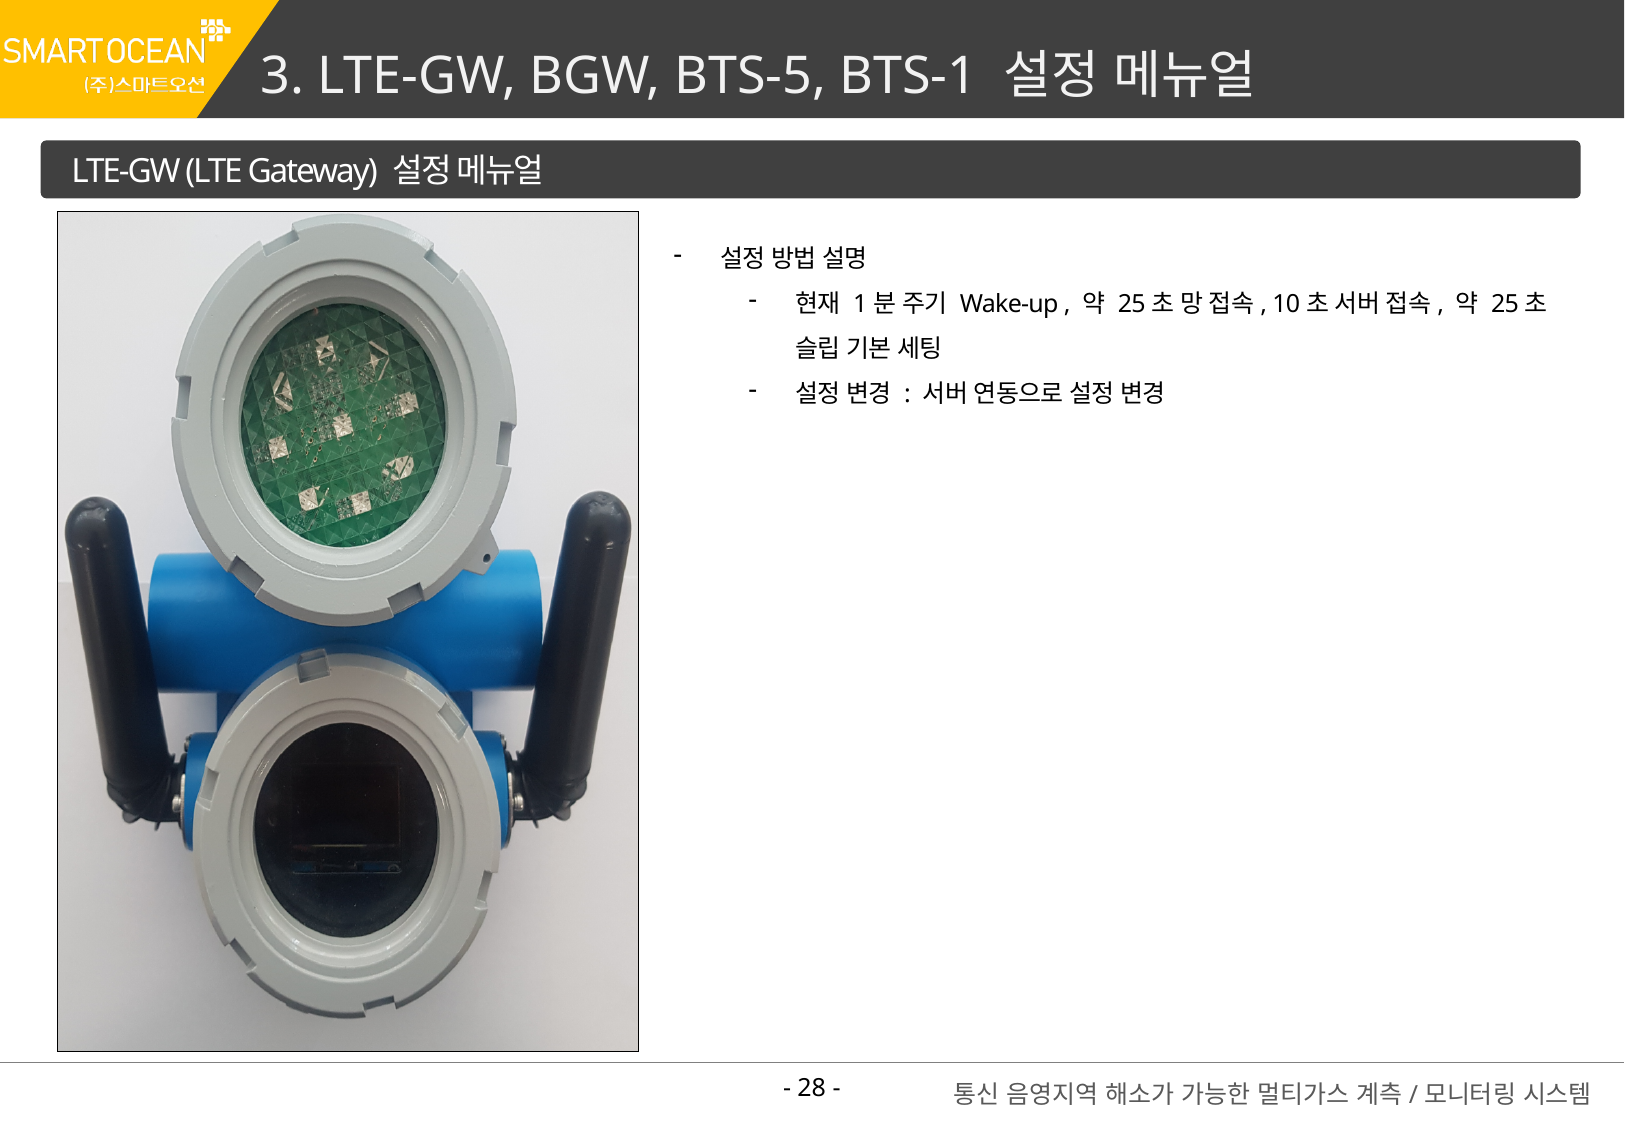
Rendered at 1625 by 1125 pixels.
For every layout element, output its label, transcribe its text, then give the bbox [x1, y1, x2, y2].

text_box 설정 방법 설명 현재 1분 주기 Wake-up , 약 25초 망 접속, 10초 서버 접속, 약 25초 슬립 기본 세팅 설정 변경 : 서버 연동으로 설정 변경 [658, 220, 1591, 415]
text_box 3. LTE-GW, BGW, BTS-5, BTS-1 설정 메뉴얼 [245, 34, 1536, 112]
picture [57, 210, 639, 1052]
picture [2, 11, 233, 94]
text_box LTE-GW (LTE Gateway) 설정 메뉴얼 [40, 140, 1581, 199]
